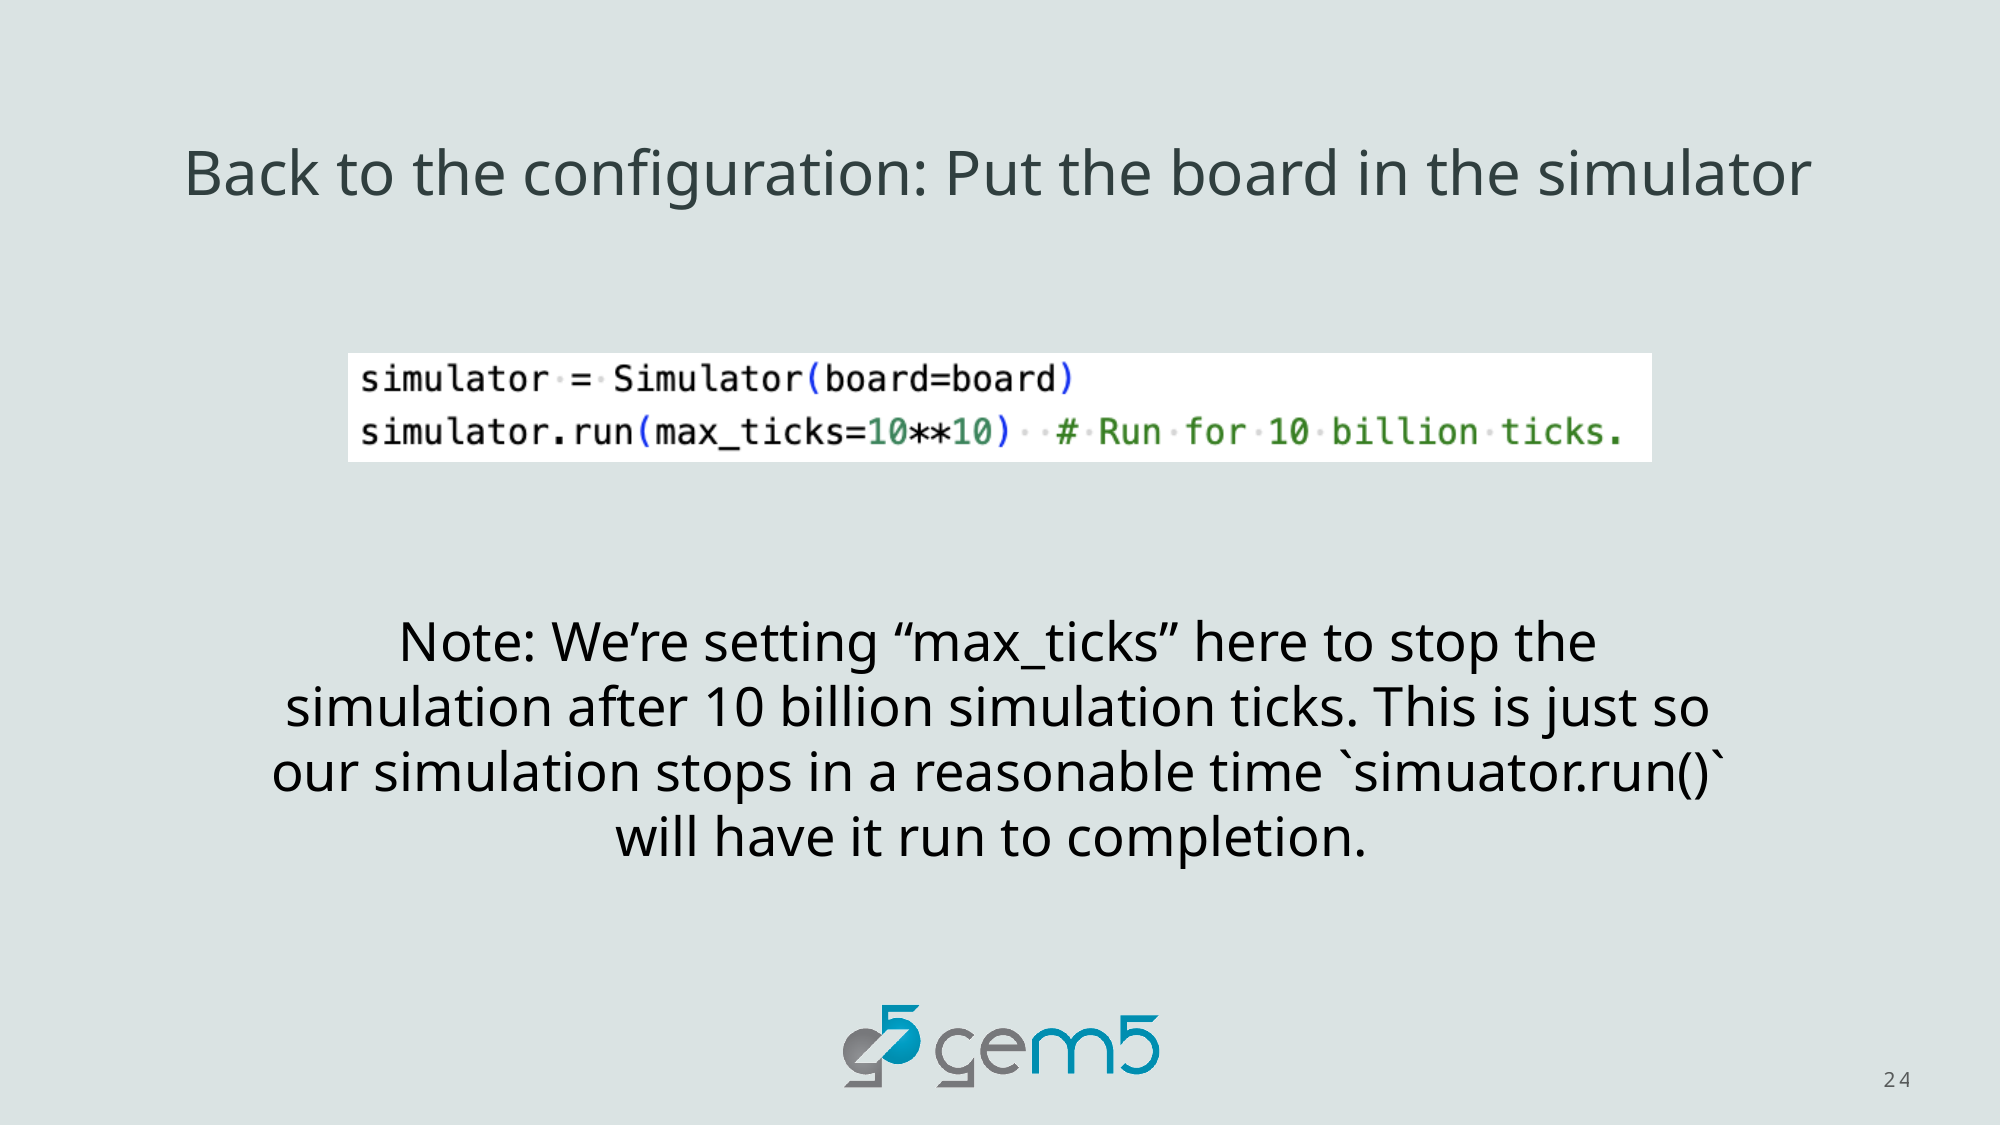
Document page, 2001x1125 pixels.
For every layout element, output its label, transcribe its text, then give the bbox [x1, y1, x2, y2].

picture [807, 965, 1193, 1120]
text_box Note: We’re setting “max_ticks” here to stop the simulation after 10 billion simulation ticks. This is just so our simulation stops in a reasonable time `simuator.run()` will have it run to completion. [251, 600, 1747, 875]
picture [348, 352, 1652, 462]
title Back to the configuration: Put the board in the simulator [161, 107, 1837, 216]
slide_number 24 [1637, 1042, 1927, 1119]
